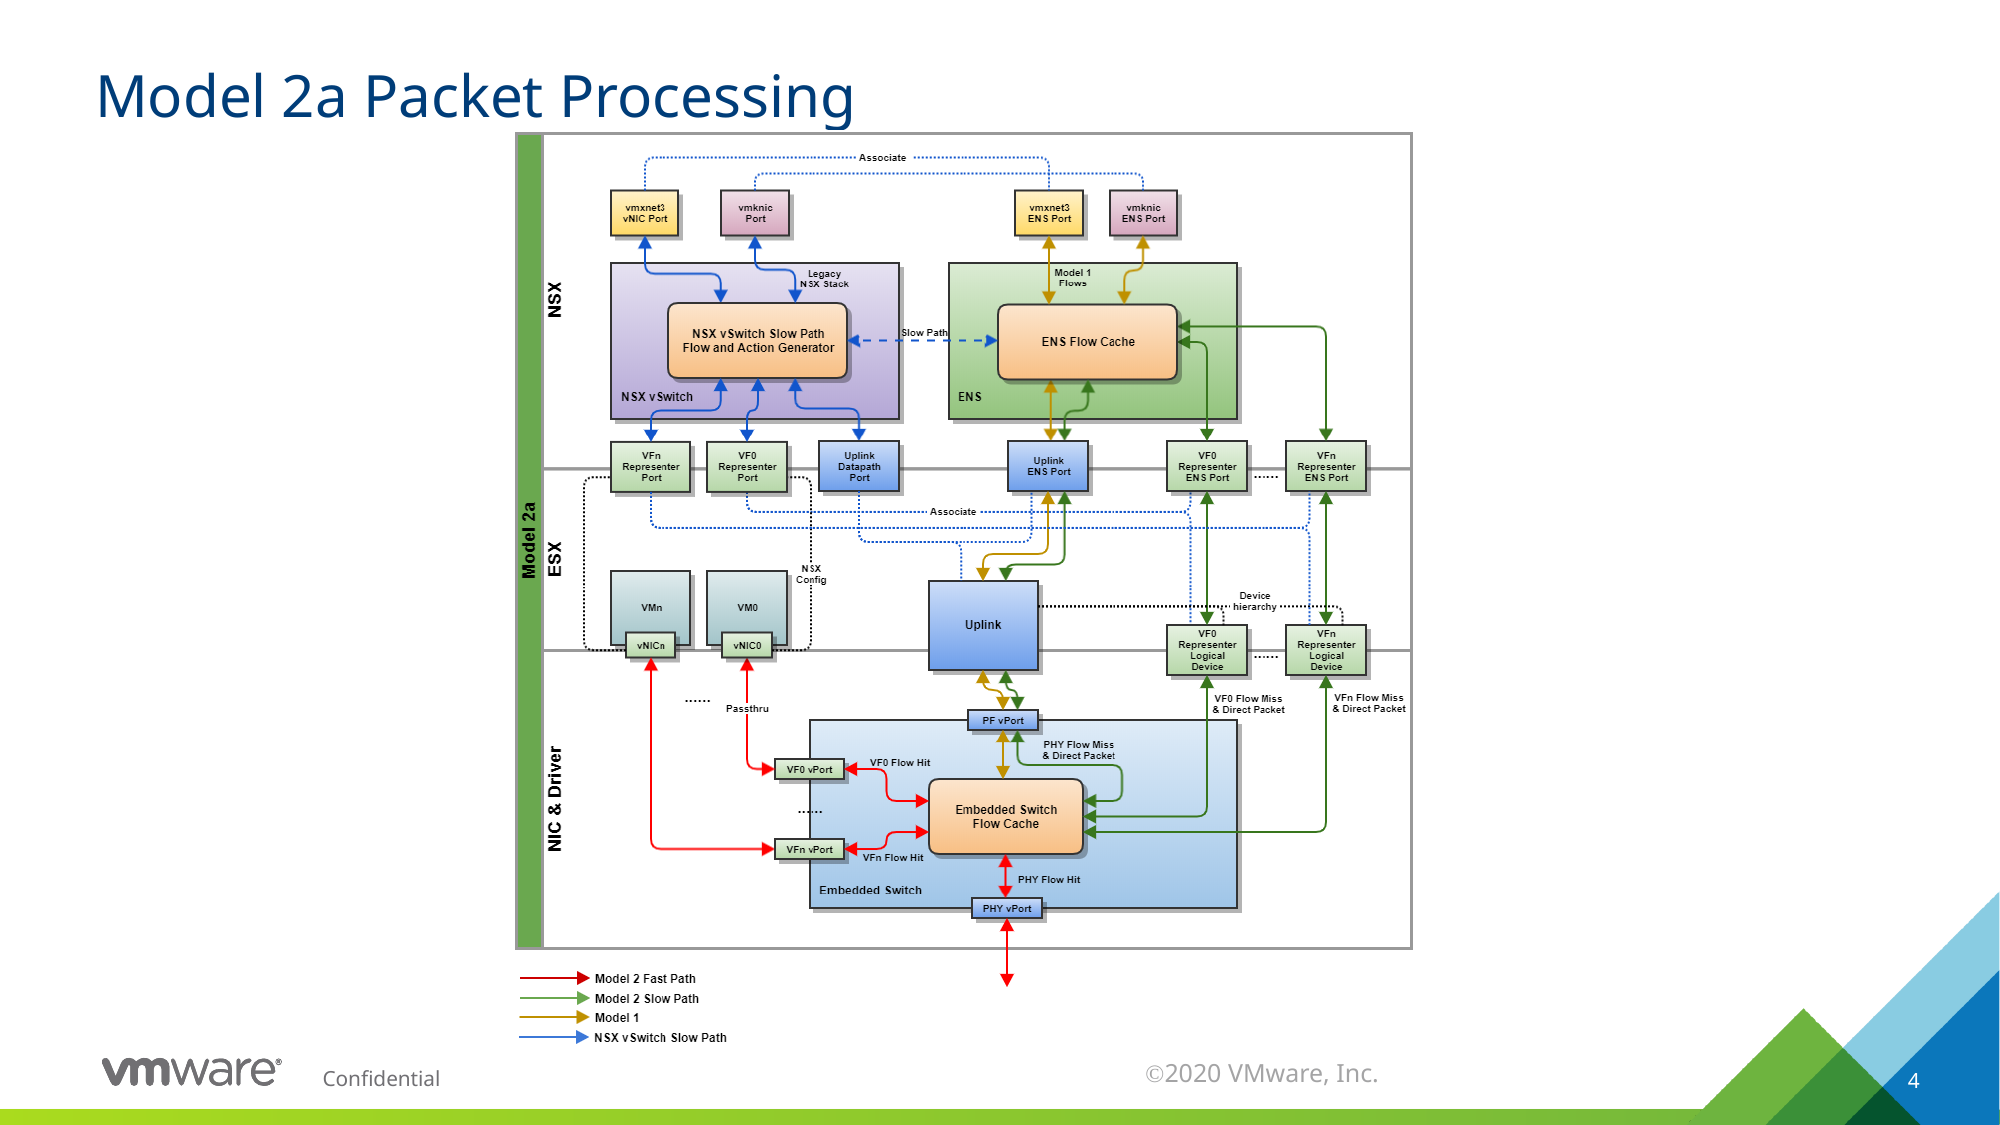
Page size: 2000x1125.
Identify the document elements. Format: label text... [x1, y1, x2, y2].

picture [1674, 887, 2000, 1125]
picture [511, 129, 1415, 1047]
title Model 2a Packet Processing [95, 67, 1900, 131]
footer ©2020 VMware, Inc. [837, 1060, 1688, 1085]
